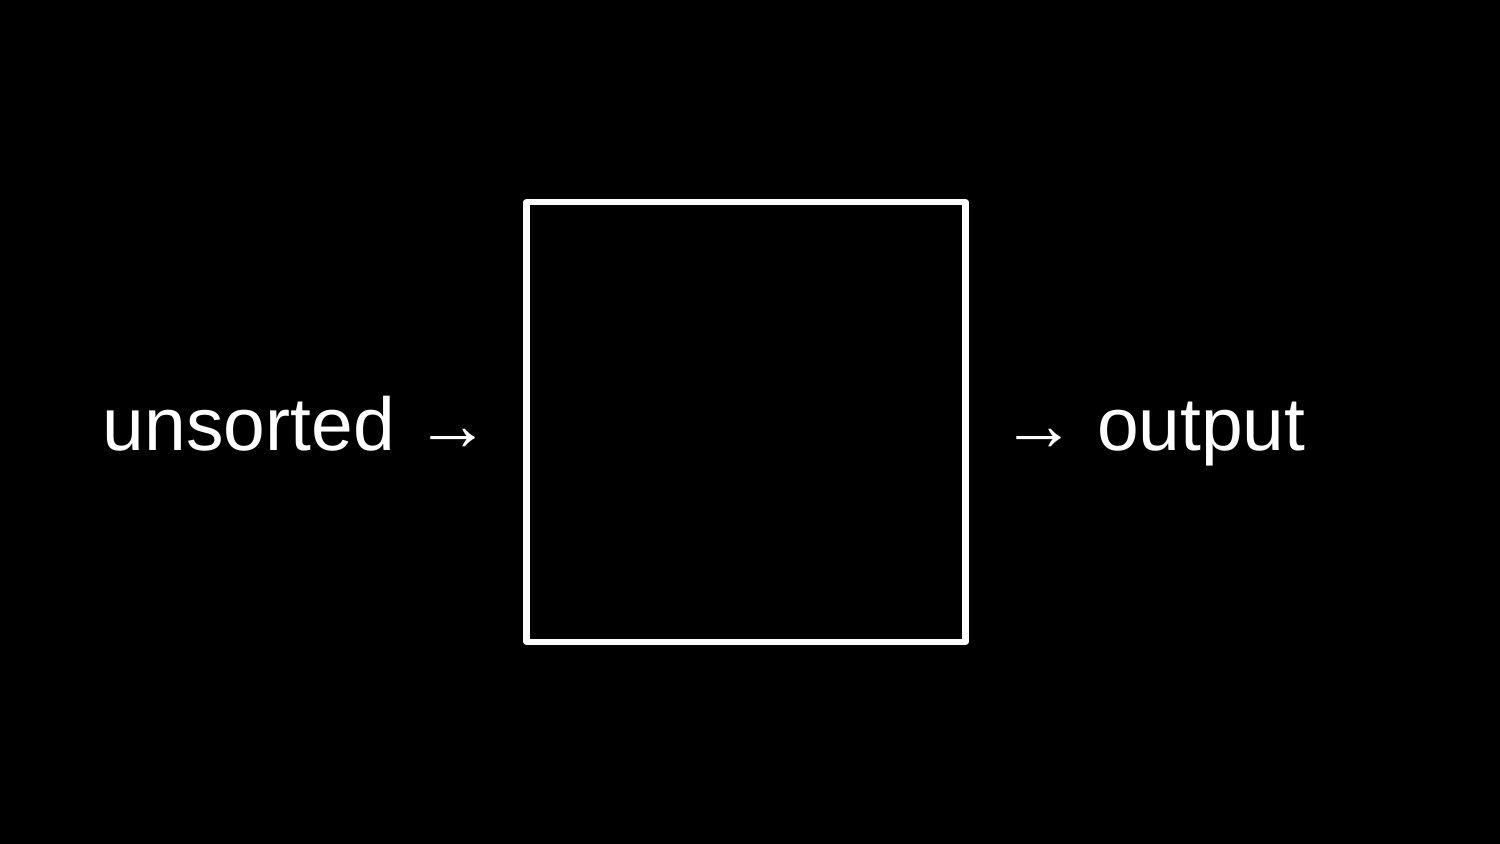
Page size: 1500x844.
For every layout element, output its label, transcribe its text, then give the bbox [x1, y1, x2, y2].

text_box [526, 202, 966, 642]
text_box → output [965, 360, 1330, 484]
text_box unsorted → [87, 360, 527, 484]
